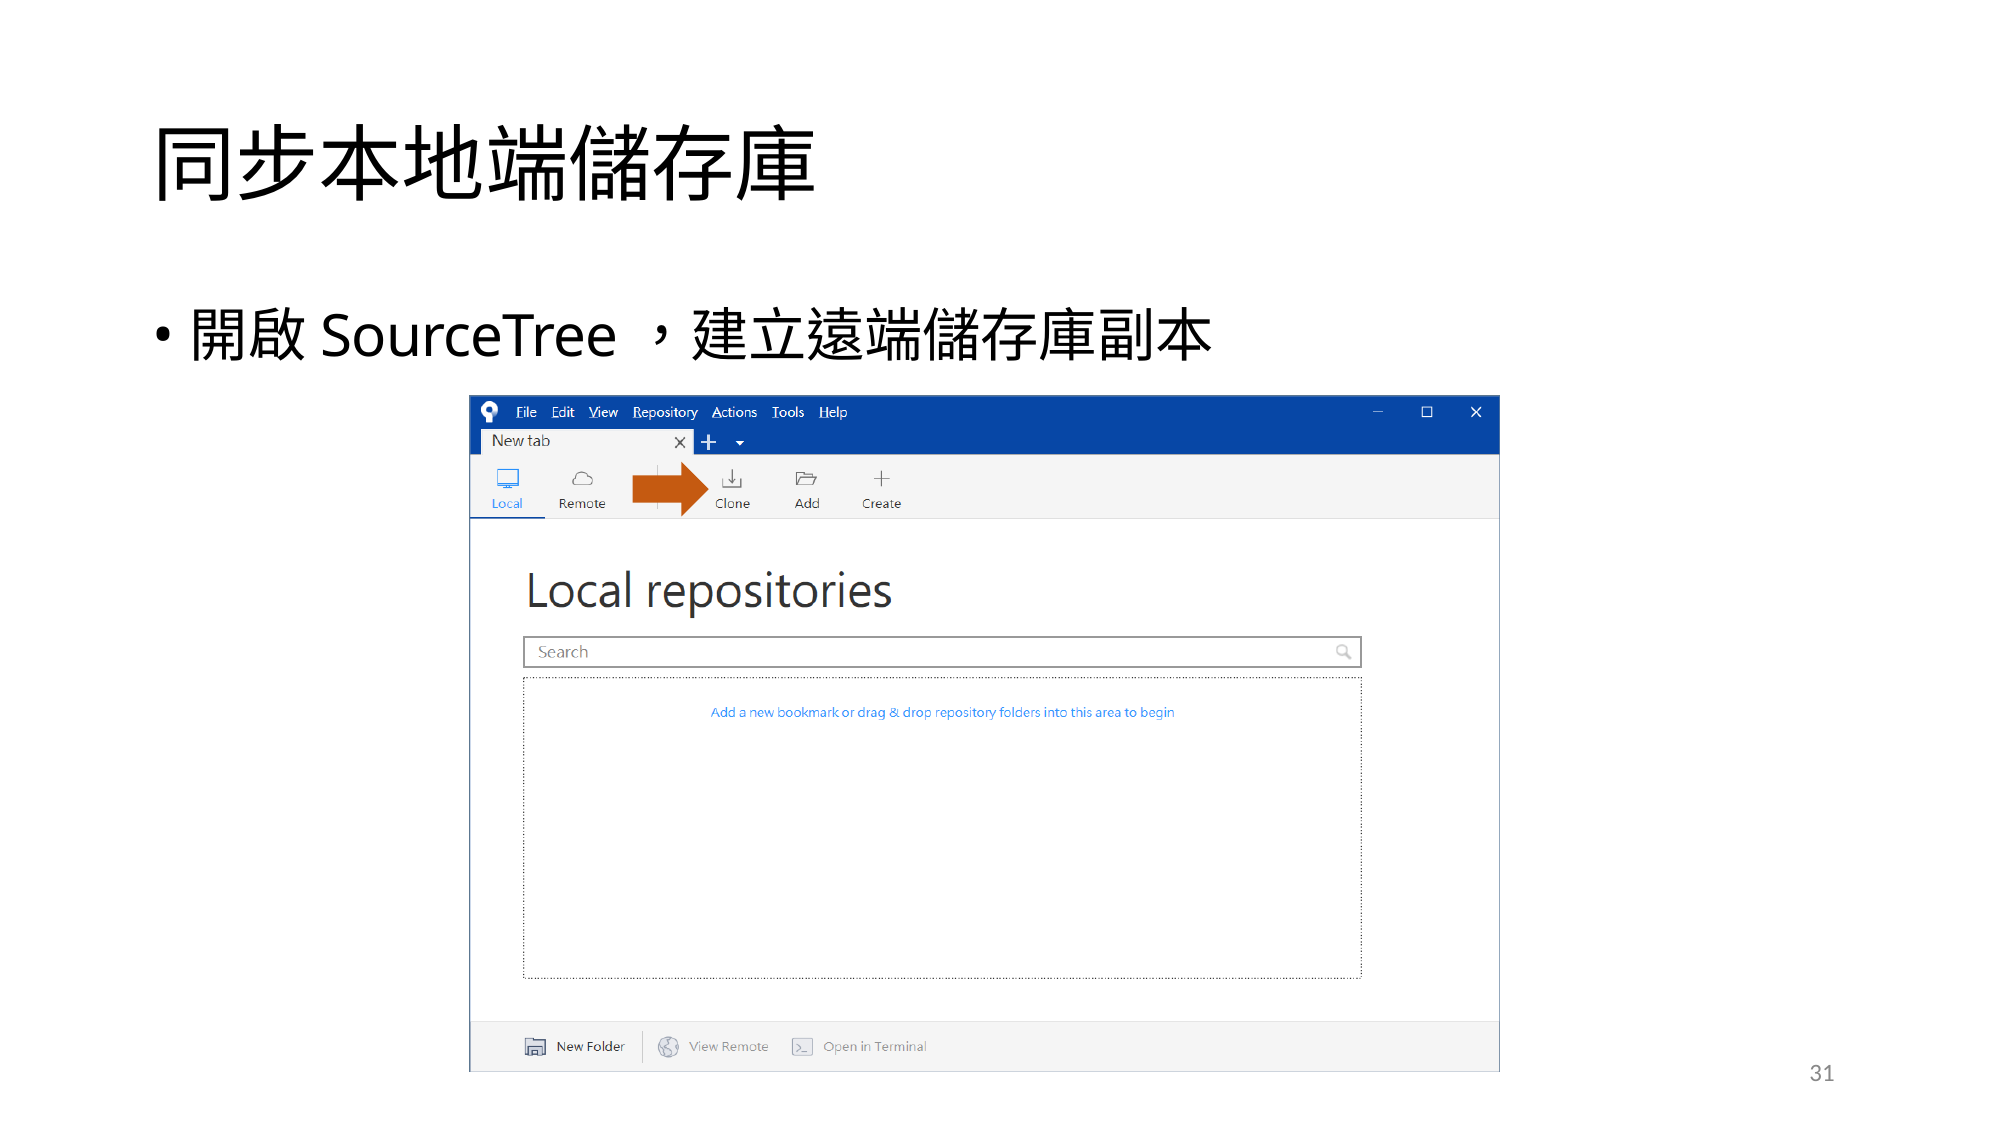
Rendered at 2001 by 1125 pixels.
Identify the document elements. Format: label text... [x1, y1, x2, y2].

text_box 開啟SourceTree，建立遠端儲存庫副本 [150, 296, 1275, 369]
title 同步本地端儲存庫 [150, 109, 822, 296]
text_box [469, 394, 1500, 1073]
text_box 31 [1803, 1060, 1854, 1087]
